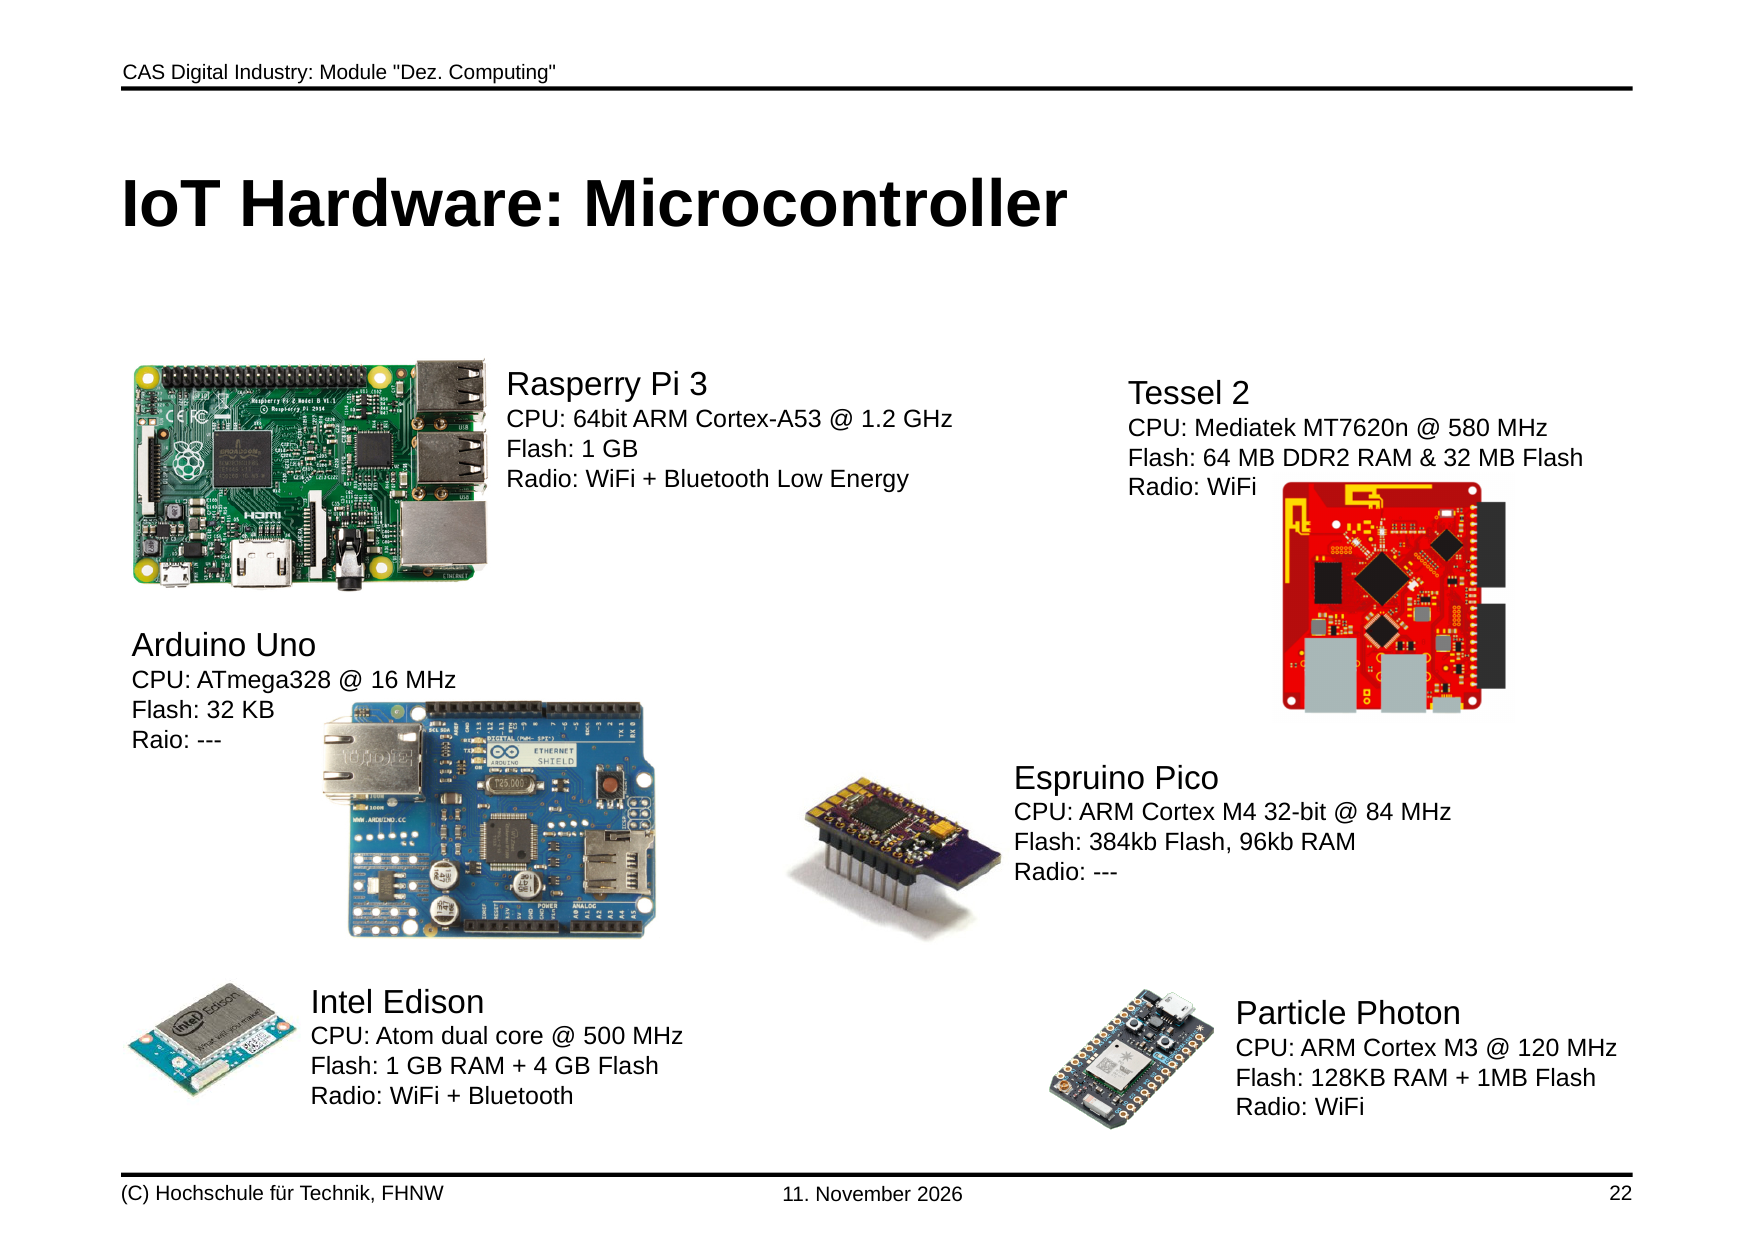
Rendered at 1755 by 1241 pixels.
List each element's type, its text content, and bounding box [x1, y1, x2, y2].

picture [320, 698, 660, 940]
text_box Particle Photon CPU: ARM Cortex M3 @ 120 MHz Flash: 128KB RAM + 1MB Flash Radio: WiFi [1236, 983, 1634, 1129]
picture [123, 952, 302, 1131]
text_box Intel Edison CPU: Atom dual core @ 500 MHz Flash: 1 GB RAM + 4 GB Flash Radio: WiFi + Bluetooth [295, 972, 707, 1168]
text_box Arduino Uno CPU: ATmega328 @ 16 MHz Flash: 32 KB Raio: --- [116, 616, 473, 761]
title IoT Hardware: Microcontroller [120, 159, 1633, 237]
footer (C) Hochschule für Technik, FHNW [120, 1169, 724, 1205]
picture [1272, 471, 1515, 724]
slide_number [782, 1170, 1374, 1207]
picture [123, 353, 494, 594]
text_box Rasperry Pi 3 CPU: 64bit ARM Cortex-A53 @ 1.2 GHz Flash: 1 GB Radio: WiFi + Bluetooth Low Energy [495, 355, 969, 500]
slide_number 22 [1490, 1174, 1633, 1205]
text_box Espruino Pico CPU: ARM Cortex M4 32-bit @ 84 MHz Flash: 384kb Flash, 96kb RAM Radio: --- [999, 748, 1491, 893]
picture [1029, 982, 1234, 1137]
text_box Tessel 2 CPU: Mediatek MT7620n @ 580 MHz Flash: 64 MB DDR2 RAM & 32 MB Flash Radio: WiFi [1113, 363, 1600, 509]
picture [782, 761, 1033, 954]
